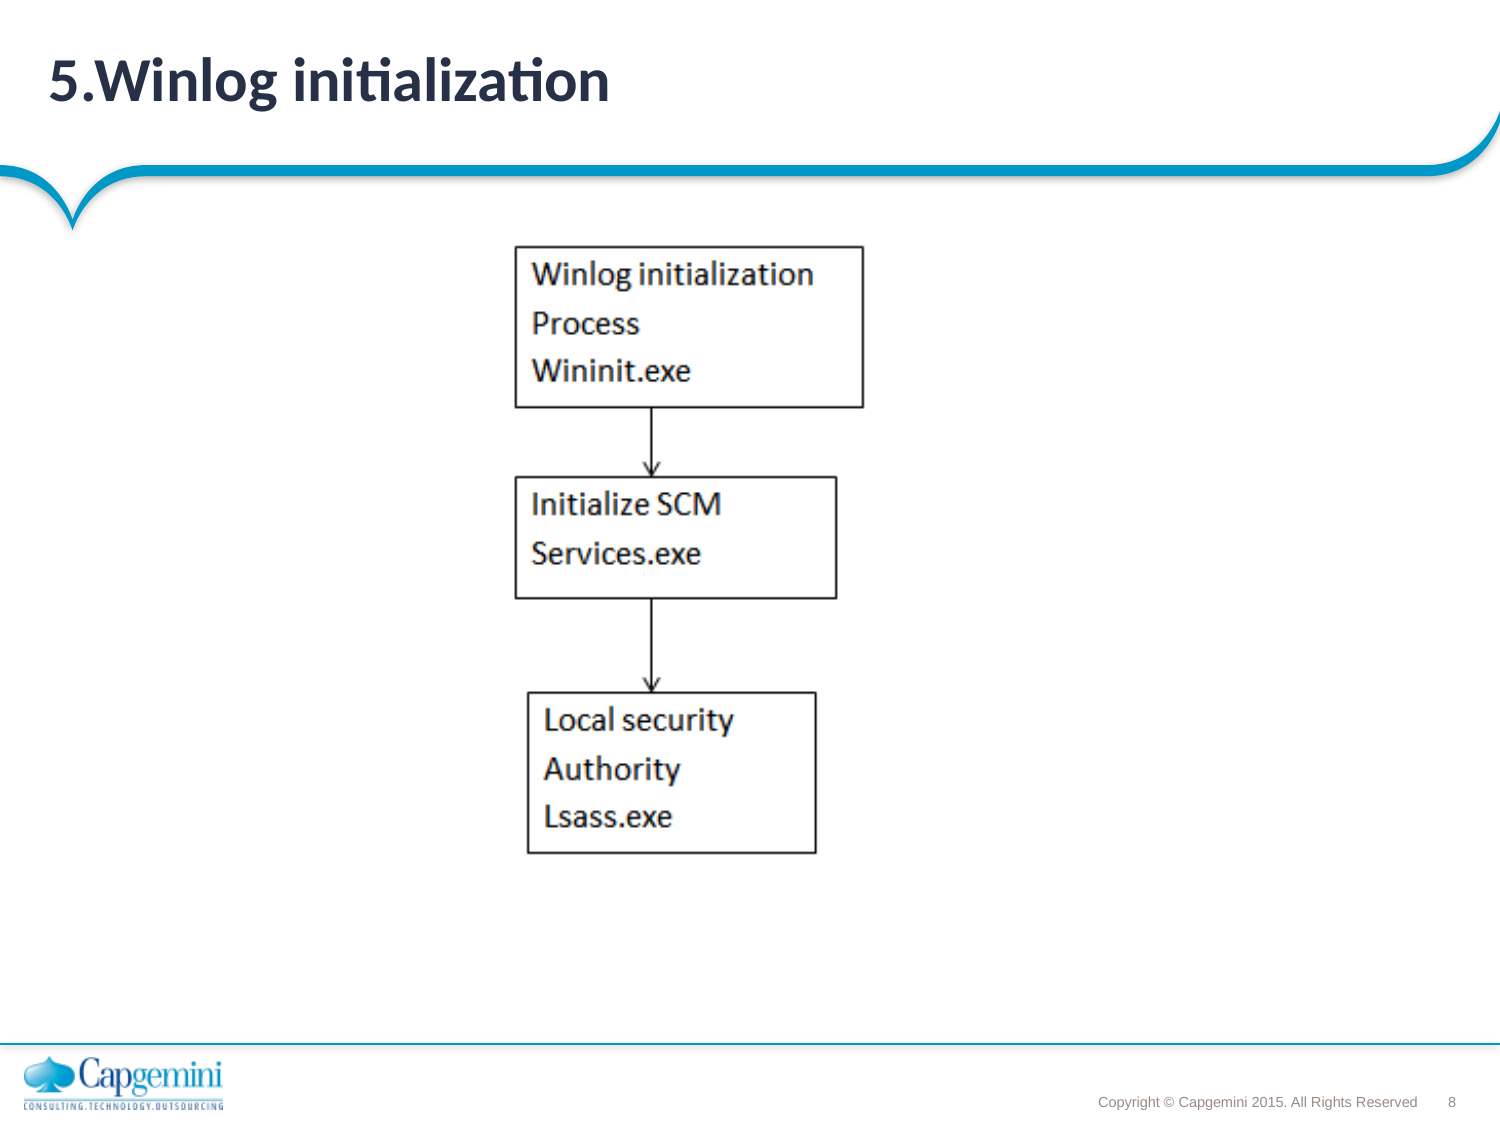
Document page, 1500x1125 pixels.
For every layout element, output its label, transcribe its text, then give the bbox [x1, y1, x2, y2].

picture [24, 1056, 223, 1110]
picture [465, 224, 885, 876]
title 5.Winlog initialization [0, 0, 1500, 165]
